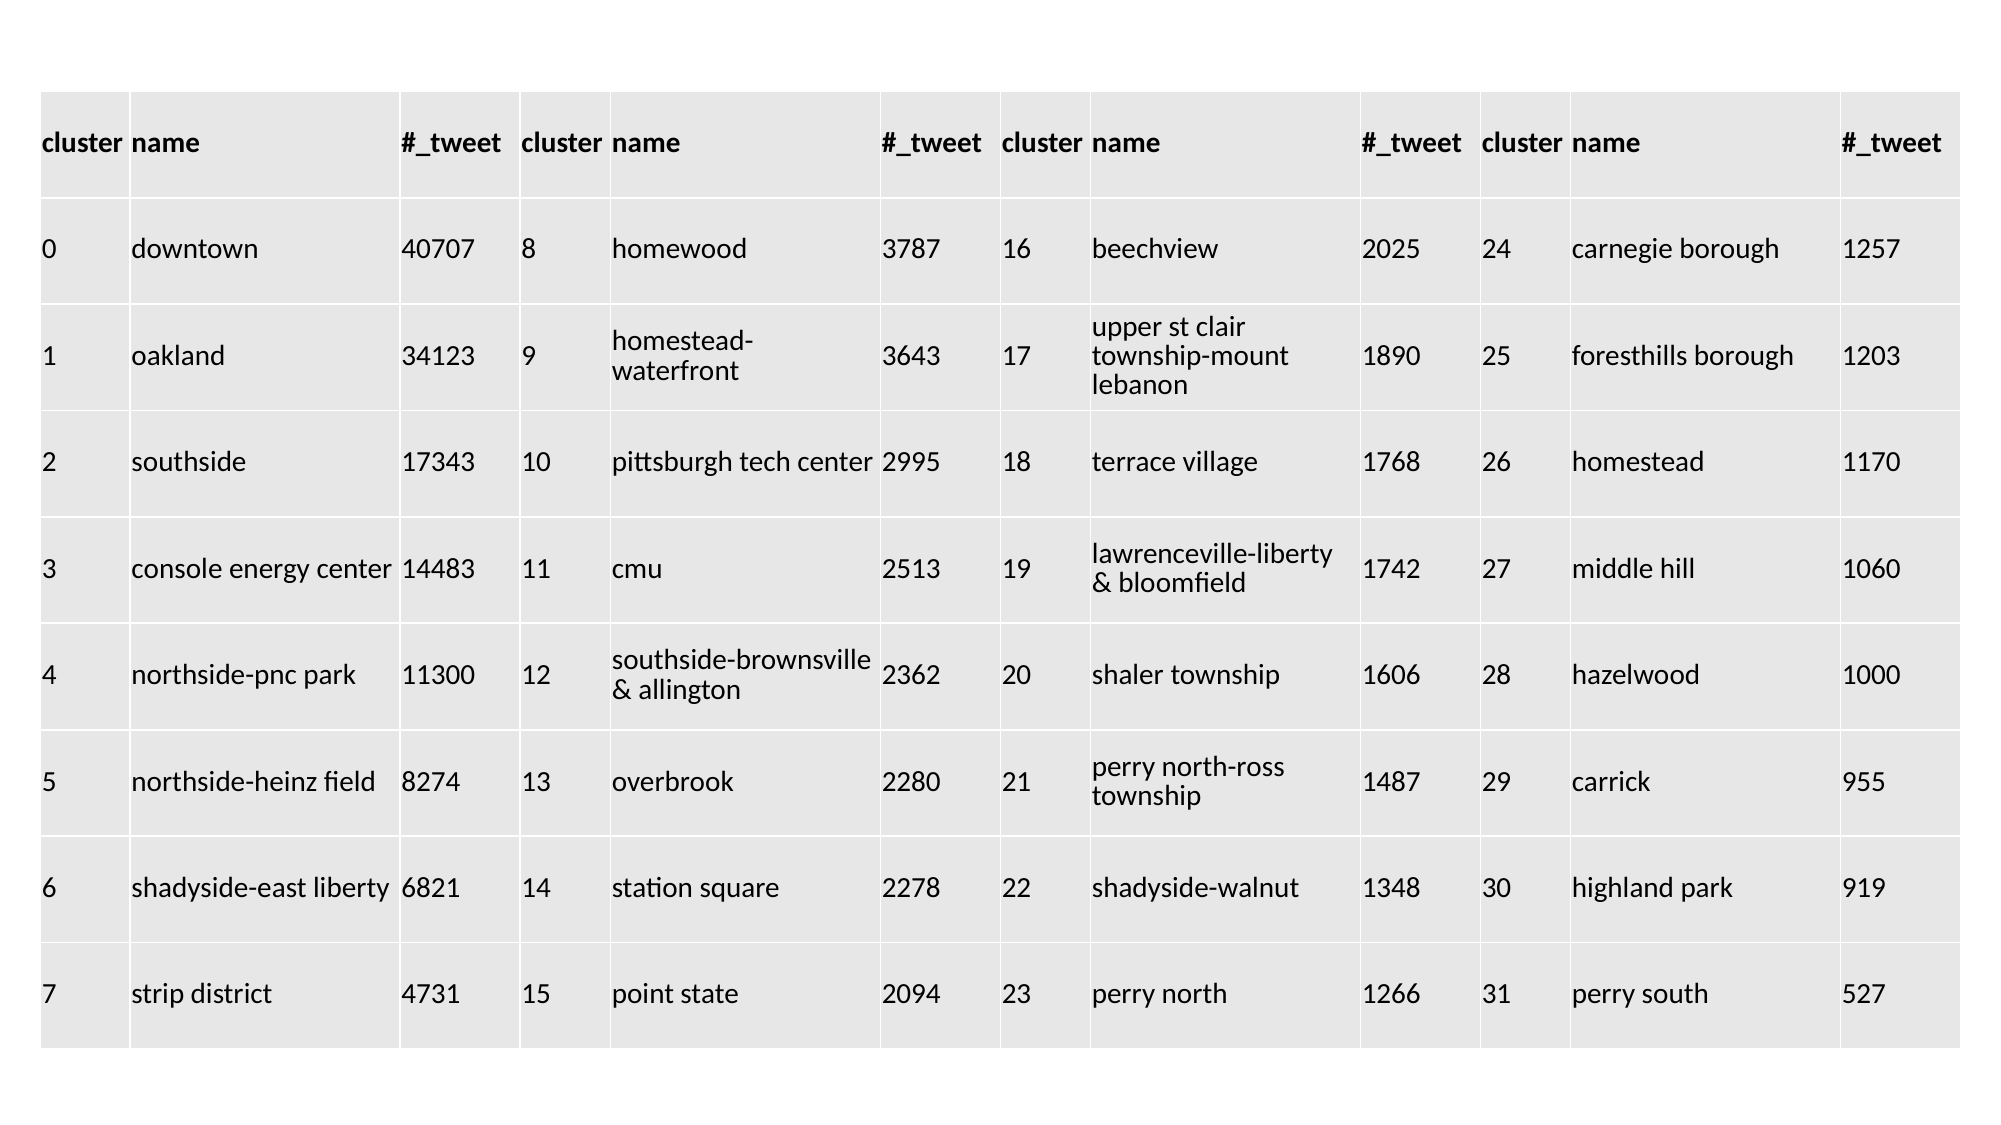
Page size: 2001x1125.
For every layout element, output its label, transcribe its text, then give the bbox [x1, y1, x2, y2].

table_cell southside-brownsville & allington [611, 624, 880, 729]
table_cell overbrook [611, 731, 880, 835]
table_cell 2362 [881, 624, 1000, 729]
table_header #_tweet [401, 92, 519, 197]
table_cell 30 [1481, 837, 1570, 942]
table_cell 28 [1481, 624, 1570, 729]
table_cell 16 [1001, 199, 1090, 303]
table_cell point state [611, 943, 880, 1048]
table_cell 1000 [1841, 624, 1960, 729]
table_cell 2280 [881, 731, 1000, 835]
table_cell 12 [521, 624, 610, 729]
table_header cluster [1481, 92, 1570, 197]
table_cell 29 [1481, 731, 1570, 835]
table_cell northside-heinz field [131, 731, 399, 835]
table_cell 40707 [401, 199, 519, 303]
table_cell 5 [41, 731, 129, 835]
table_cell 3 [41, 518, 129, 622]
table_cell 27 [1481, 518, 1570, 622]
table_cell 1348 [1361, 837, 1480, 942]
table_cell 14483 [401, 518, 519, 622]
table_cell downtown [131, 199, 399, 303]
table_cell 6 [41, 837, 129, 942]
table_cell 7 [41, 943, 129, 1048]
table_cell homewood [611, 199, 880, 303]
table_cell 1768 [1361, 411, 1480, 516]
table_cell 6821 [401, 837, 519, 942]
table_cell 955 [1841, 731, 1960, 835]
table_header cluster [521, 92, 610, 197]
table_cell shadyside-east liberty [131, 837, 399, 942]
table_cell hazelwood [1571, 624, 1840, 729]
table_cell 2278 [881, 837, 1000, 942]
table_cell 9 [521, 305, 610, 410]
table_cell 1060 [1841, 518, 1960, 622]
table_header name [611, 92, 880, 197]
table_cell strip district [131, 943, 399, 1048]
table_cell 20 [1001, 624, 1090, 729]
table_cell 17343 [401, 411, 519, 516]
table_cell 18 [1001, 411, 1090, 516]
table_cell 527 [1841, 943, 1960, 1048]
table_cell 3787 [881, 199, 1000, 303]
table_cell 1203 [1841, 305, 1960, 410]
table_cell cmu [611, 518, 880, 622]
table_cell pittsburgh tech center [611, 411, 880, 516]
table_cell station square [611, 837, 880, 942]
table_cell carnegie borough [1571, 199, 1840, 303]
table_header name [131, 92, 399, 197]
table_cell 17 [1001, 305, 1090, 410]
table_cell 1487 [1361, 731, 1480, 835]
table_cell 2094 [881, 943, 1000, 1048]
table_cell 2513 [881, 518, 1000, 622]
table_cell 24 [1481, 199, 1570, 303]
table_cell 2025 [1361, 199, 1480, 303]
table_cell shadyside-walnut [1091, 837, 1360, 942]
table_cell 11 [521, 518, 610, 622]
table_header #_tweet [1841, 92, 1960, 197]
table_cell carrick [1571, 731, 1840, 835]
table_cell 8274 [401, 731, 519, 835]
table_cell 3643 [881, 305, 1000, 410]
table_cell perry north-ross township [1091, 731, 1360, 835]
table_cell 25 [1481, 305, 1570, 410]
table_cell 1890 [1361, 305, 1480, 410]
table_cell beechview [1091, 199, 1360, 303]
table_header name [1091, 92, 1360, 197]
table_cell 919 [1841, 837, 1960, 942]
table_cell 4 [41, 624, 129, 729]
table_cell 34123 [401, 305, 519, 410]
table_cell 0 [41, 199, 129, 303]
table_cell 26 [1481, 411, 1570, 516]
table_cell 15 [521, 943, 610, 1048]
table_cell highland park [1571, 837, 1840, 942]
table_cell 2 [41, 411, 129, 516]
table_cell 14 [521, 837, 610, 942]
table_cell 10 [521, 411, 610, 516]
table_cell perry north [1091, 943, 1360, 1048]
table_cell 1606 [1361, 624, 1480, 729]
table_cell shaler township [1091, 624, 1360, 729]
table_cell 1 [41, 305, 129, 410]
table_cell 1266 [1361, 943, 1480, 1048]
table_cell lawrenceville-liberty & bloomfield [1091, 518, 1360, 622]
table_cell 19 [1001, 518, 1090, 622]
table_cell 1170 [1841, 411, 1960, 516]
table_header cluster [1001, 92, 1090, 197]
table_cell upper st clair township-mount lebanon [1091, 305, 1360, 410]
table_cell 11300 [401, 624, 519, 729]
table_cell homestead-waterfront [611, 305, 880, 410]
table_header #_tweet [1361, 92, 1480, 197]
table_cell terrace village [1091, 411, 1360, 516]
table_cell northside-pnc park [131, 624, 399, 729]
table_cell 31 [1481, 943, 1570, 1048]
table_cell 21 [1001, 731, 1090, 835]
table_cell 1742 [1361, 518, 1480, 622]
table_cell 2995 [881, 411, 1000, 516]
table_cell perry south [1571, 943, 1840, 1048]
table_cell middle hill [1571, 518, 1840, 622]
table_cell 23 [1001, 943, 1090, 1048]
table_cell oakland [131, 305, 399, 410]
table_header cluster [41, 92, 129, 197]
table_cell console energy center [131, 518, 399, 622]
table_cell 8 [521, 199, 610, 303]
table_cell 4731 [401, 943, 519, 1048]
table_cell foresthills borough [1571, 305, 1840, 410]
table_header #_tweet [881, 92, 1000, 197]
table_header name [1571, 92, 1840, 197]
table_cell southside [131, 411, 399, 516]
table_cell homestead [1571, 411, 1840, 516]
table_cell 13 [521, 731, 610, 835]
table_cell 1257 [1841, 199, 1960, 303]
table_cell 22 [1001, 837, 1090, 942]
